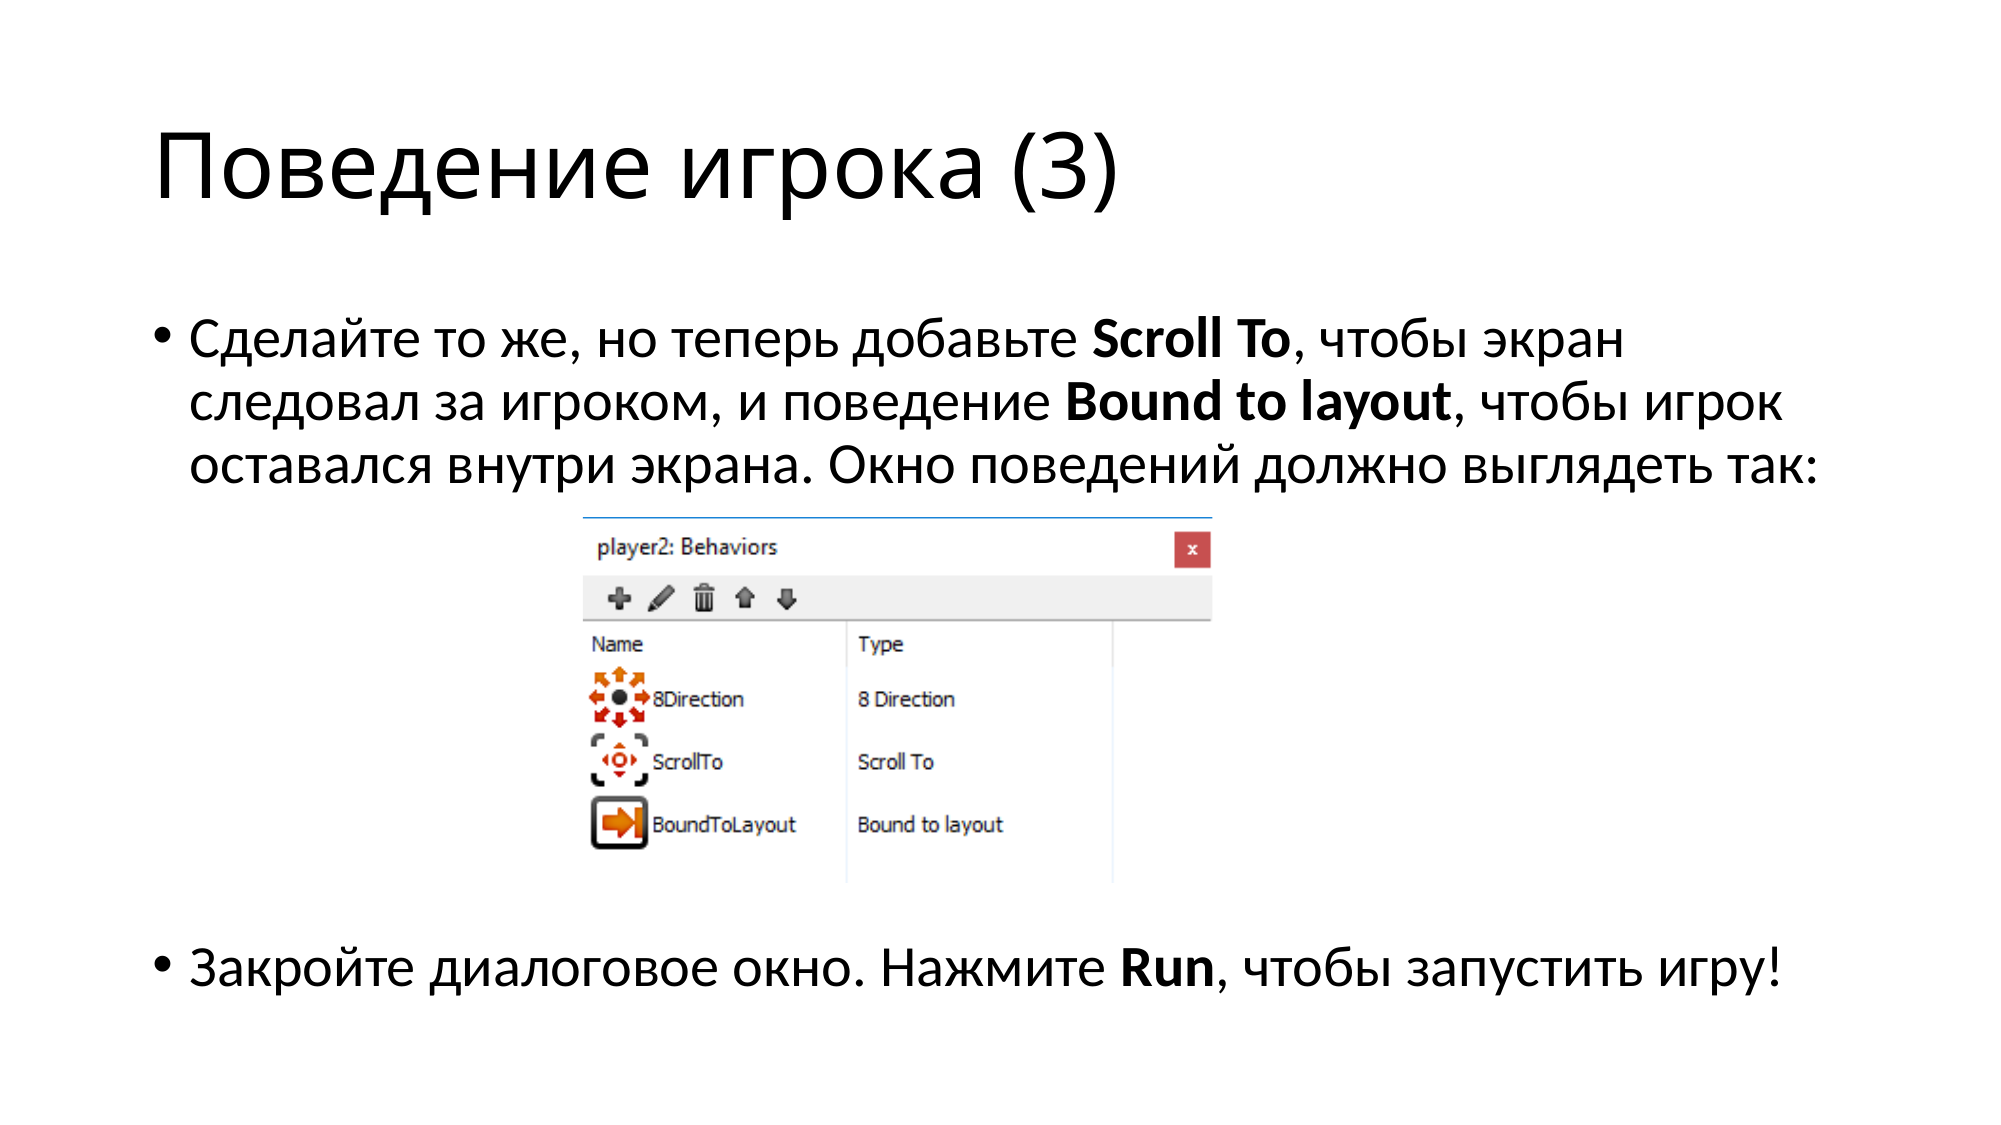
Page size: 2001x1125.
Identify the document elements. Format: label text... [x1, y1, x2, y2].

list Сделайте то же, но теперь добавьте Scroll To, чтобы экран следовал за игроком, и поведение Bound to layout, чтобы игрок оставался внутри экрана. Окно поведений должно выглядеть так: Закройте диалоговое окно. Нажмите Run, чтобы запустить игру! [137, 299, 1863, 1014]
picture [582, 517, 1213, 883]
title Поведение игрока (3) [137, 59, 1863, 278]
